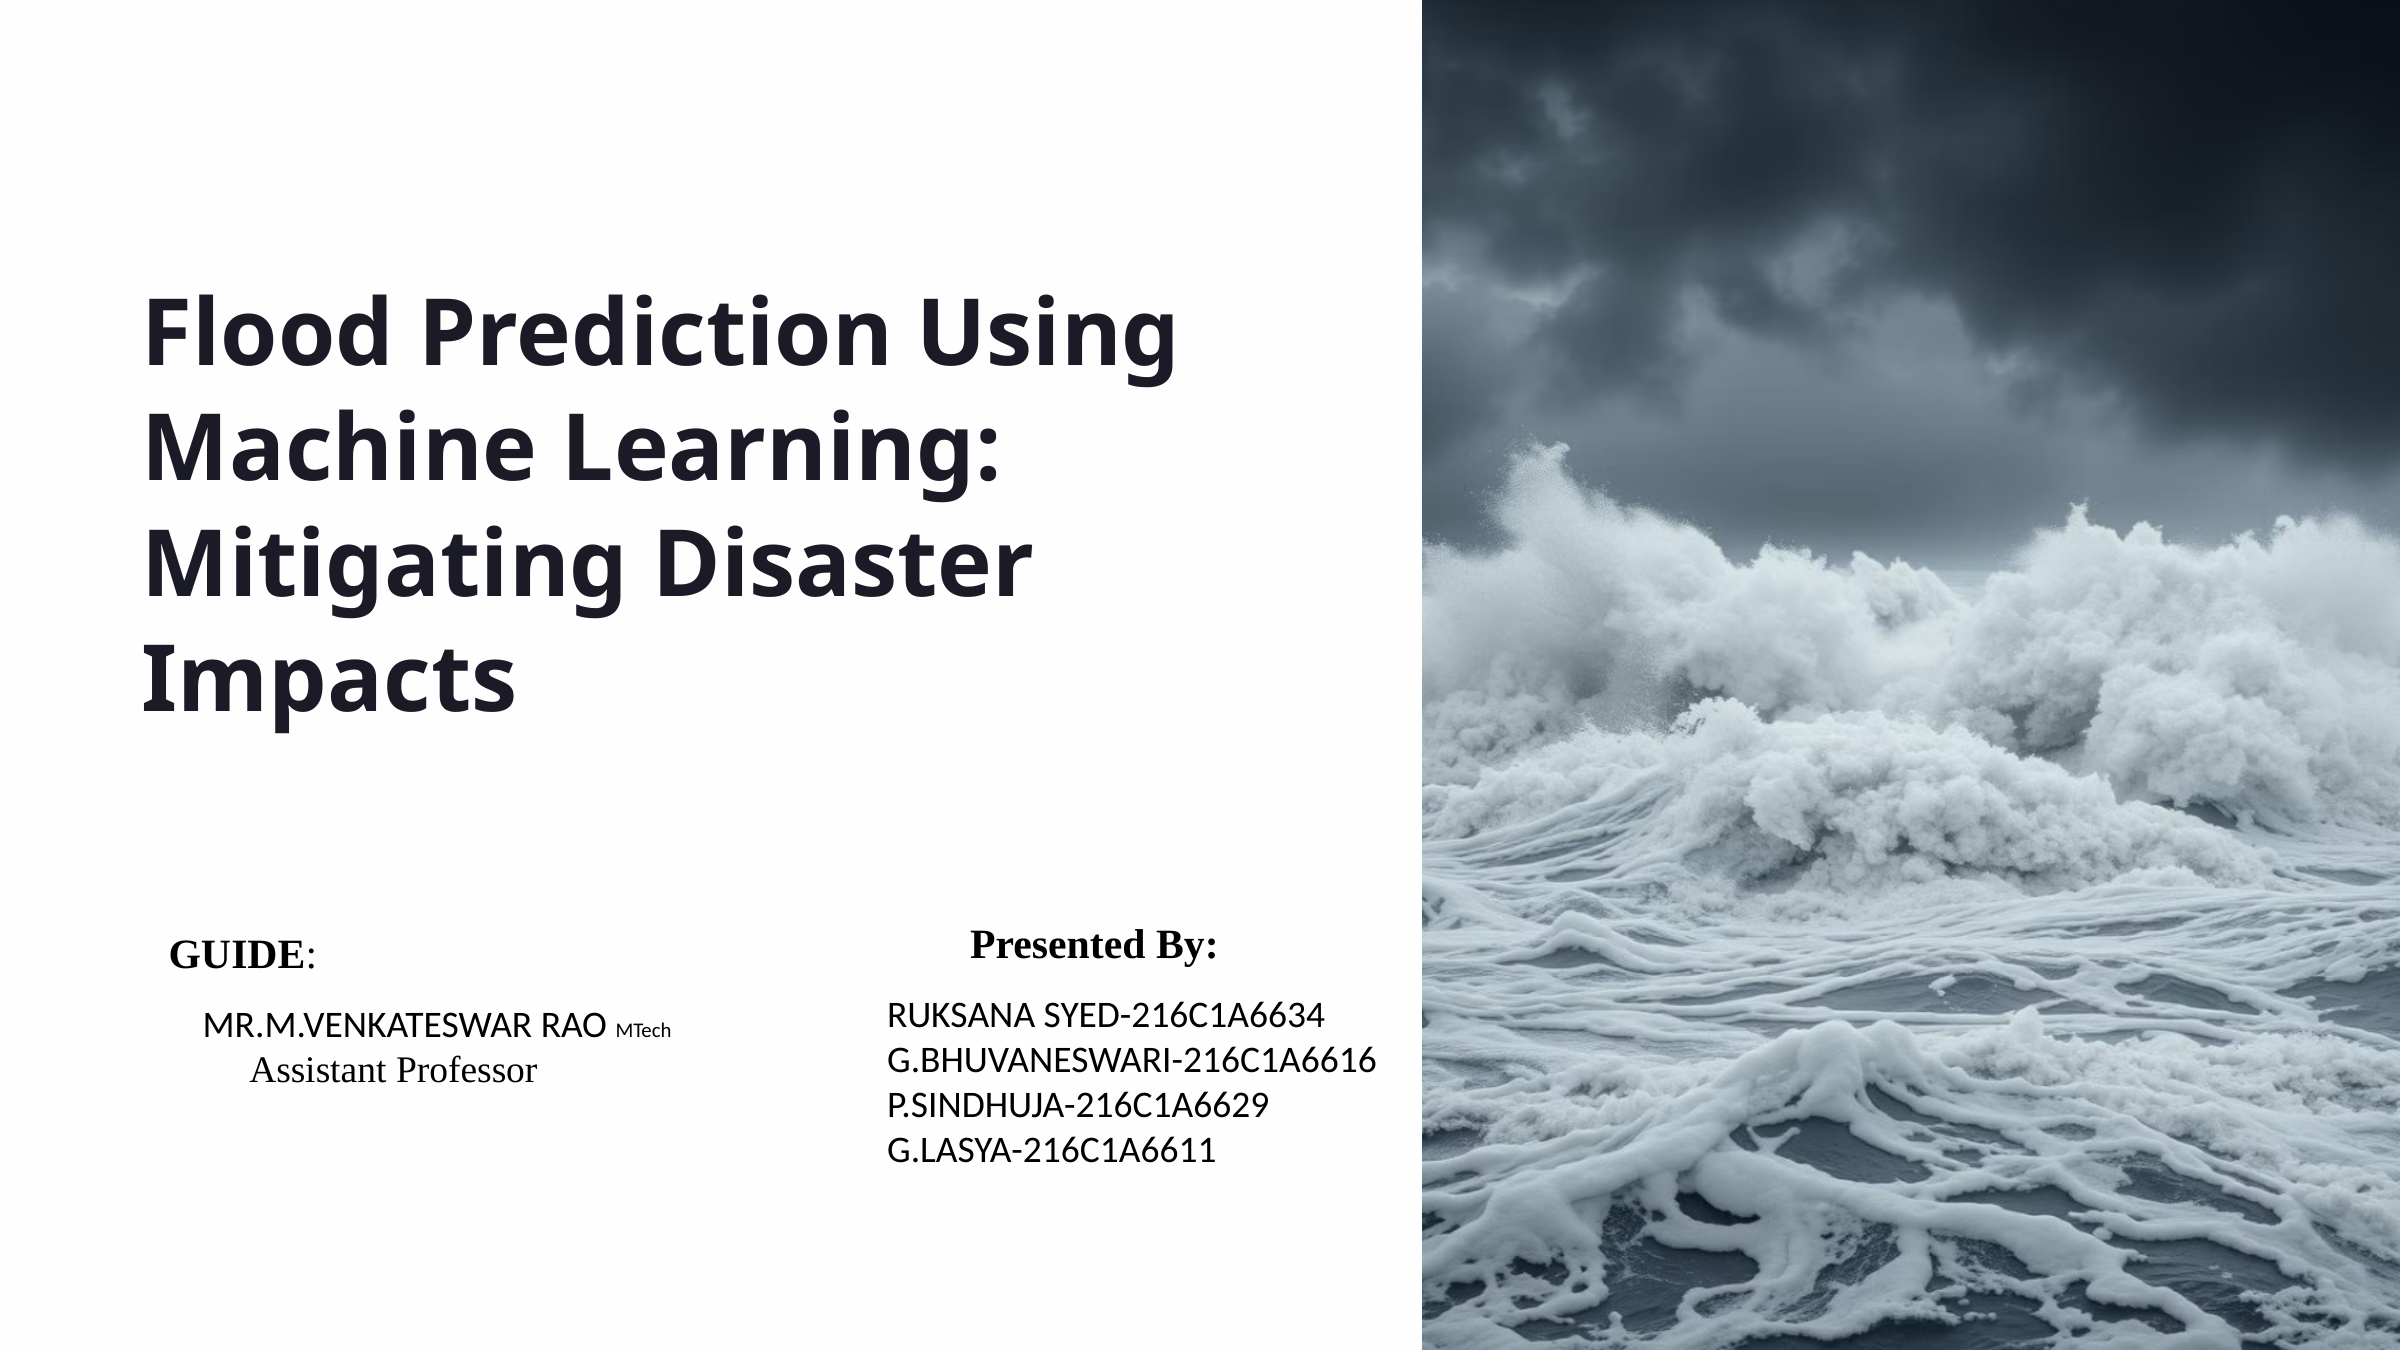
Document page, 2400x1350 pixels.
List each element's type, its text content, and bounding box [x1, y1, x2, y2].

picture [1422, 0, 2400, 1350]
text_box Flood Prediction Using Machine Learning: Mitigating Disaster Impacts [141, 267, 1382, 617]
text_box GUIDE: MR.M.VENKATESWAR RAO MTech Assistant Professor [153, 894, 712, 1098]
text_box Presented By: RUKSANA SYED-216C1A6634 G.BHUVANESWARI-216C1A6616 P.SINDHUJA-216C1A6629 G.LASYA-216C1A6611 [795, 884, 1422, 1178]
